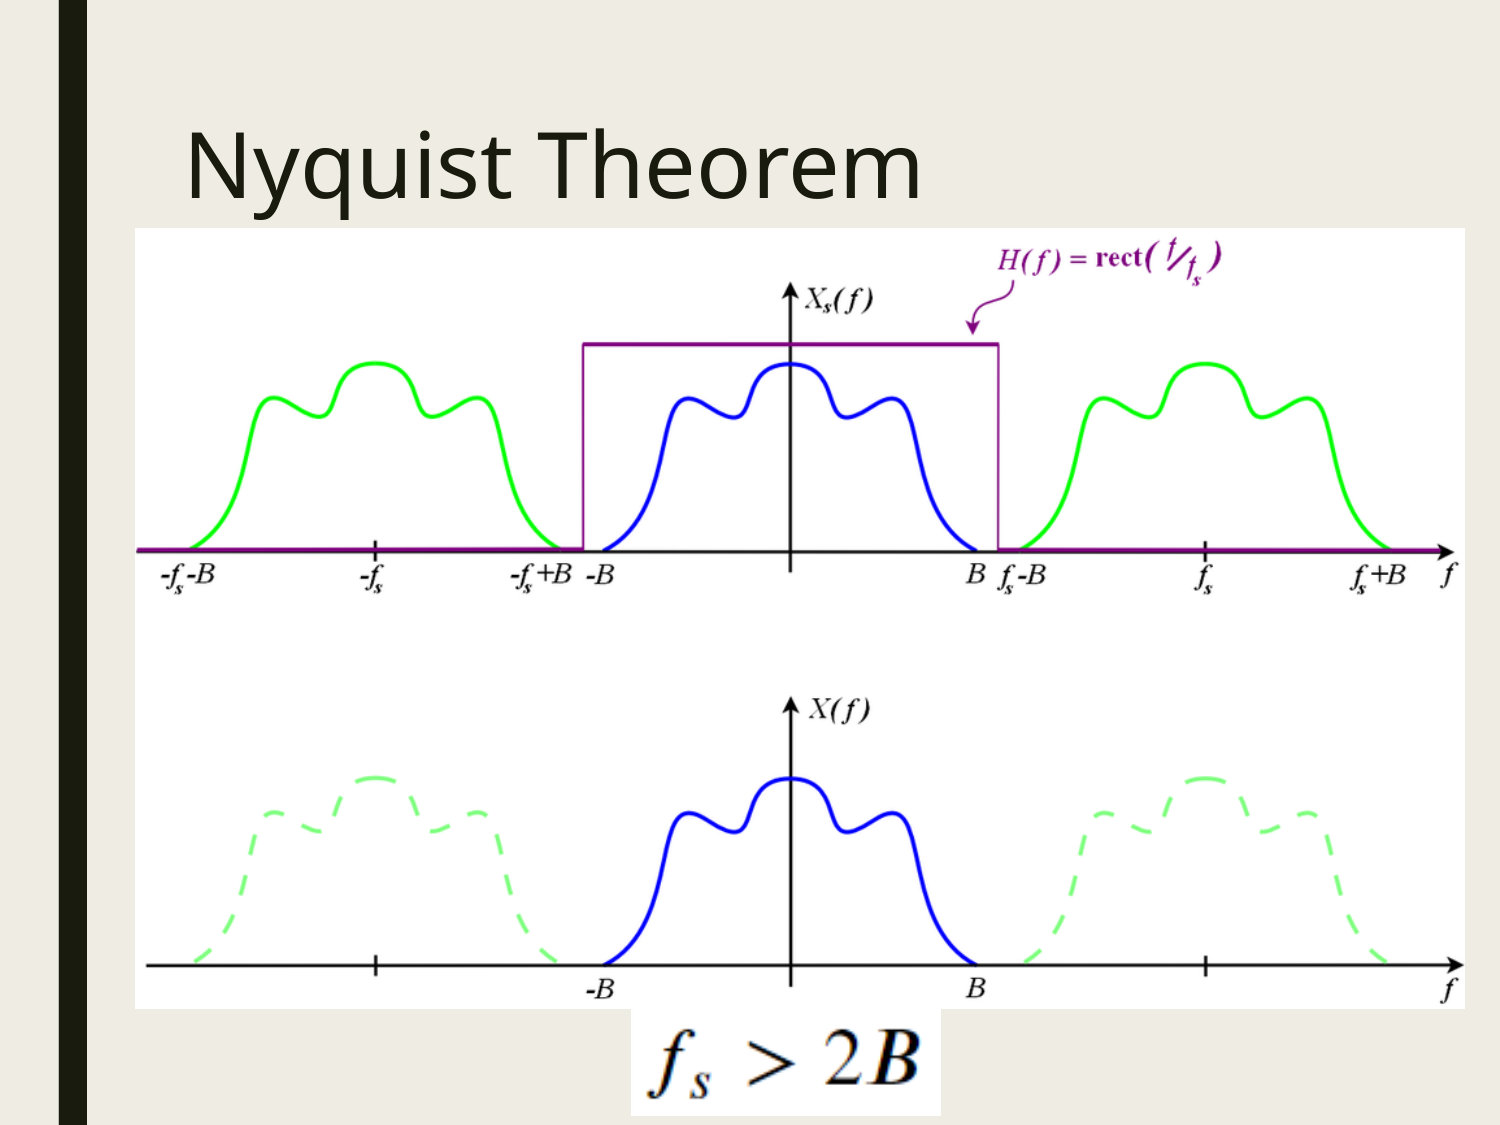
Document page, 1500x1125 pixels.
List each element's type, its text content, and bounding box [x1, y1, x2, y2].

title Nyquist Theorem [168, 112, 1351, 227]
picture [135, 228, 1465, 1117]
